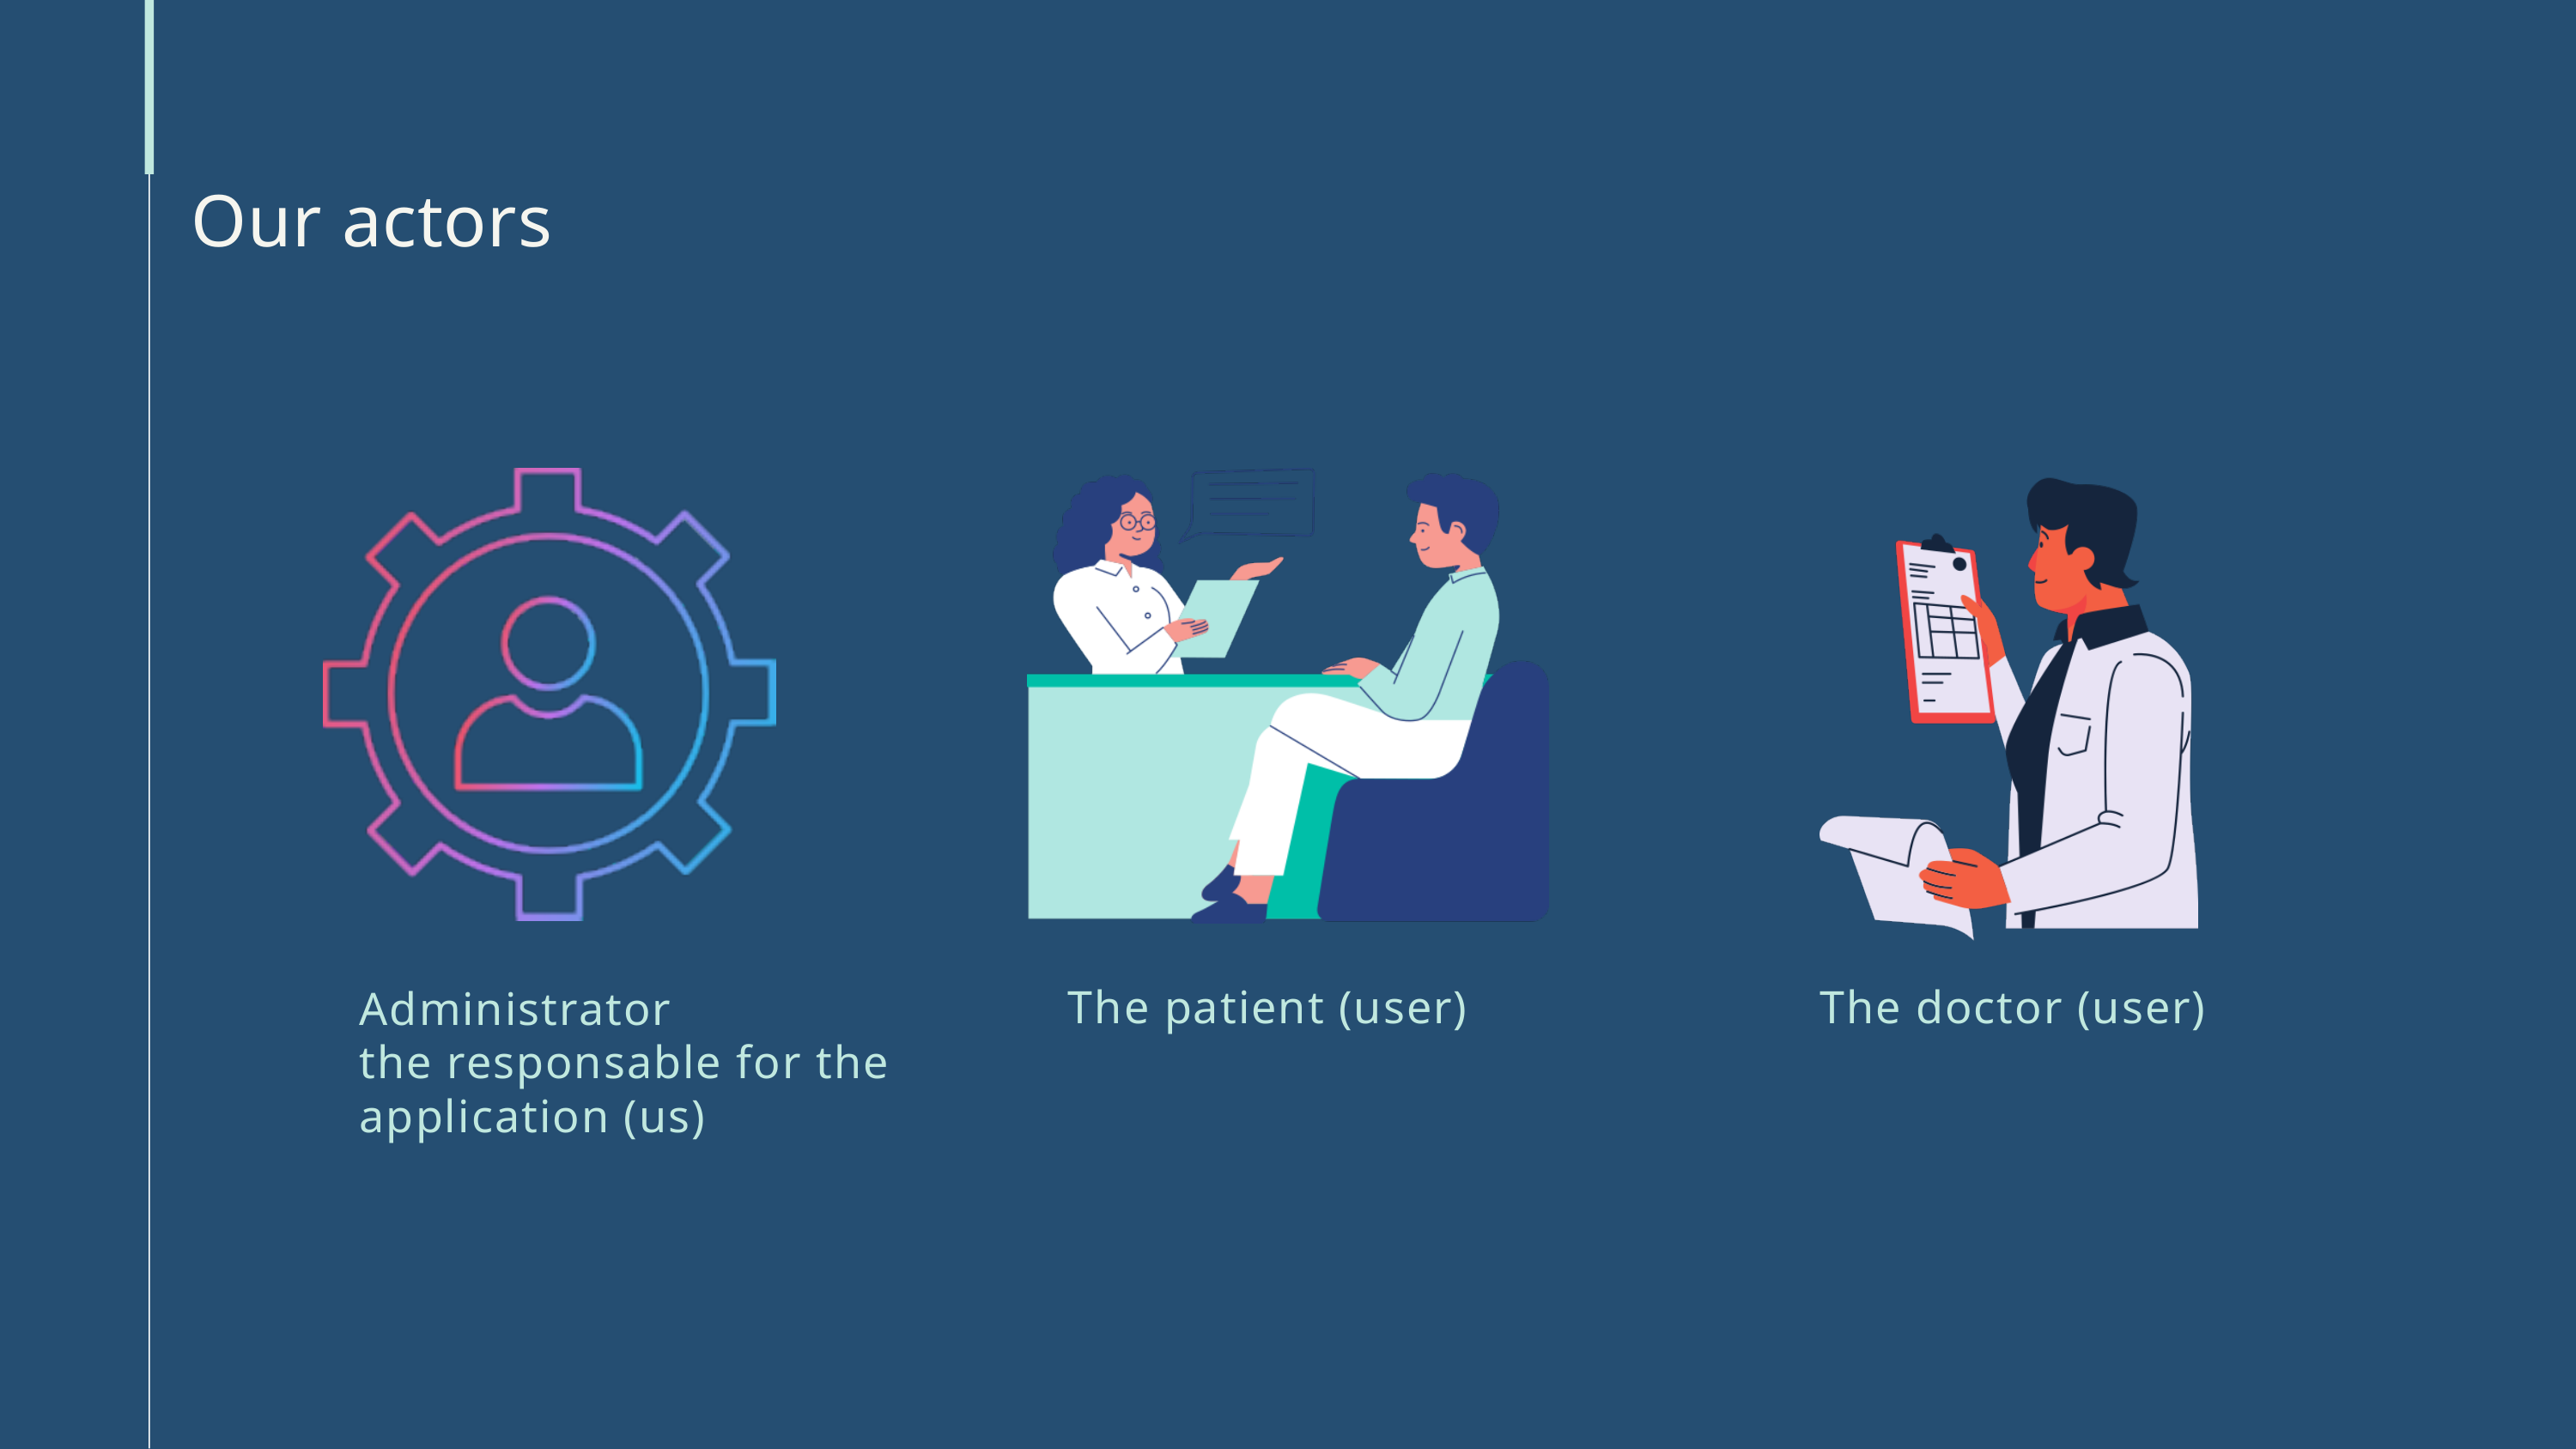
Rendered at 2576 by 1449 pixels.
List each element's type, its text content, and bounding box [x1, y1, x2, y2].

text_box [144, 0, 155, 1449]
text_box Administrator the responsable for the application (us) [359, 980, 897, 1142]
text_box The doctor (user) [1820, 979, 2358, 1034]
text_box Our actors [191, 182, 999, 262]
picture [323, 468, 776, 922]
text_box The patient (user) [1067, 979, 1606, 1034]
picture [1820, 468, 2198, 941]
picture [1027, 468, 1549, 924]
